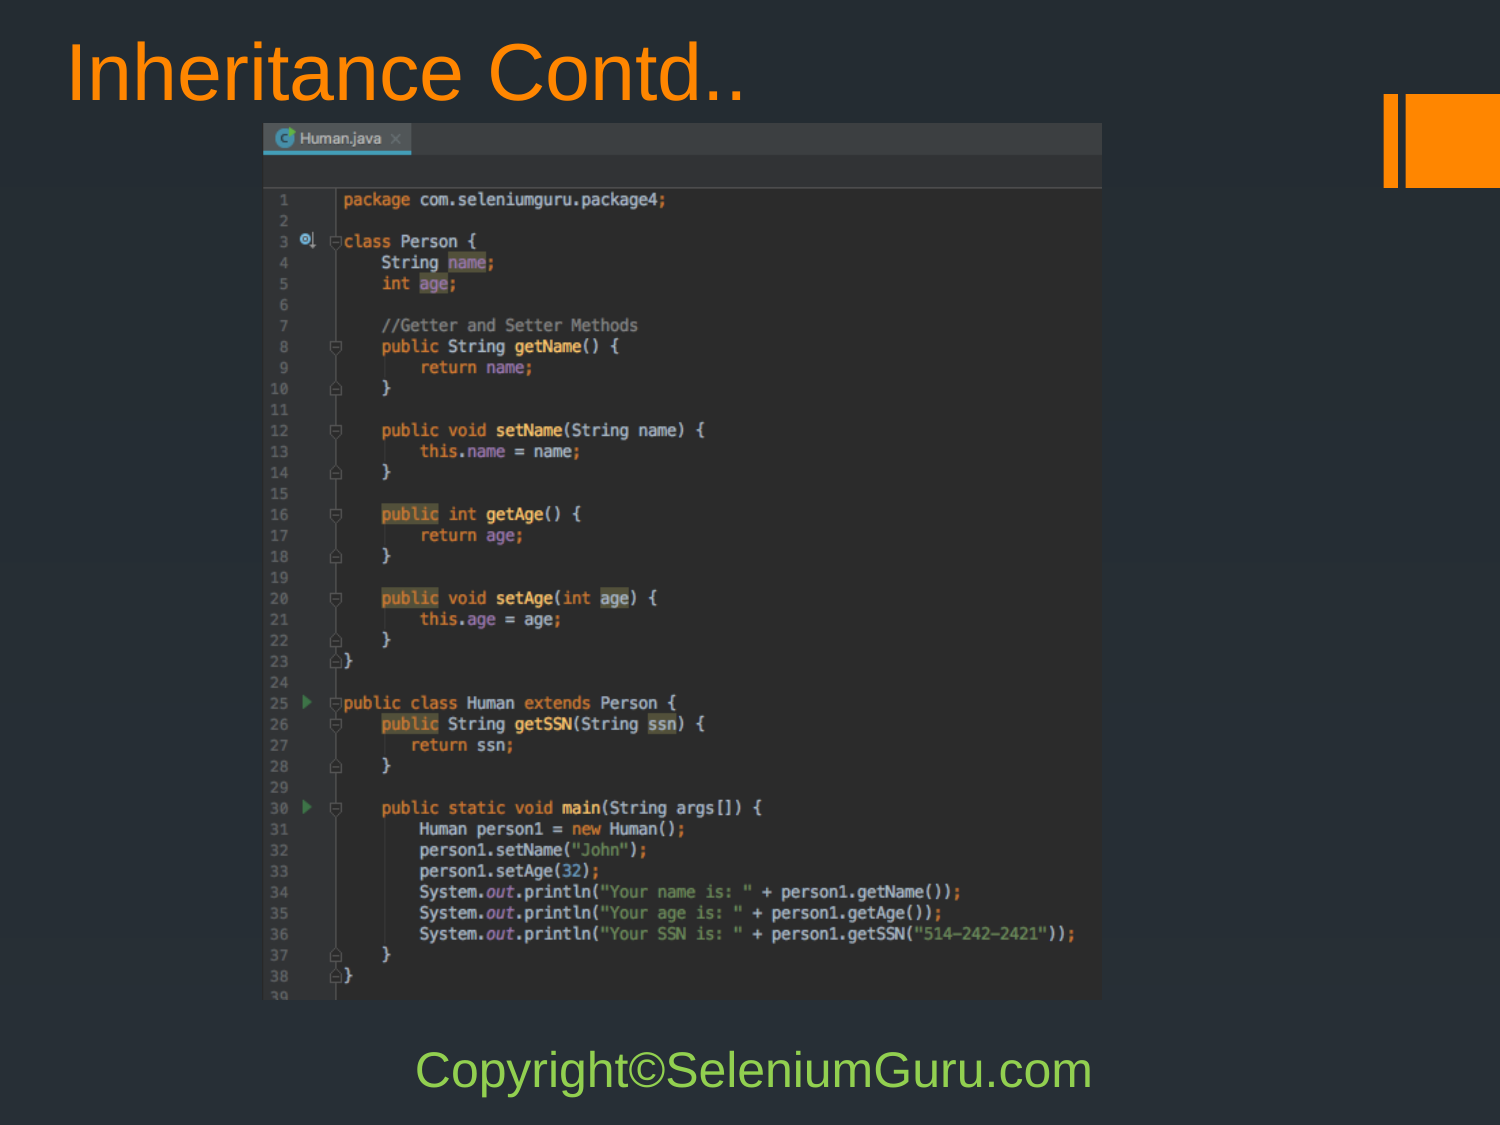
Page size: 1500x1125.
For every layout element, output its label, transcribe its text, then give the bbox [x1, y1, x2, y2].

title Inheritance Contd.. [50, 11, 1350, 124]
picture [261, 123, 1103, 1001]
footer Copyright©SeleniumGuru.com [399, 1037, 1166, 1113]
